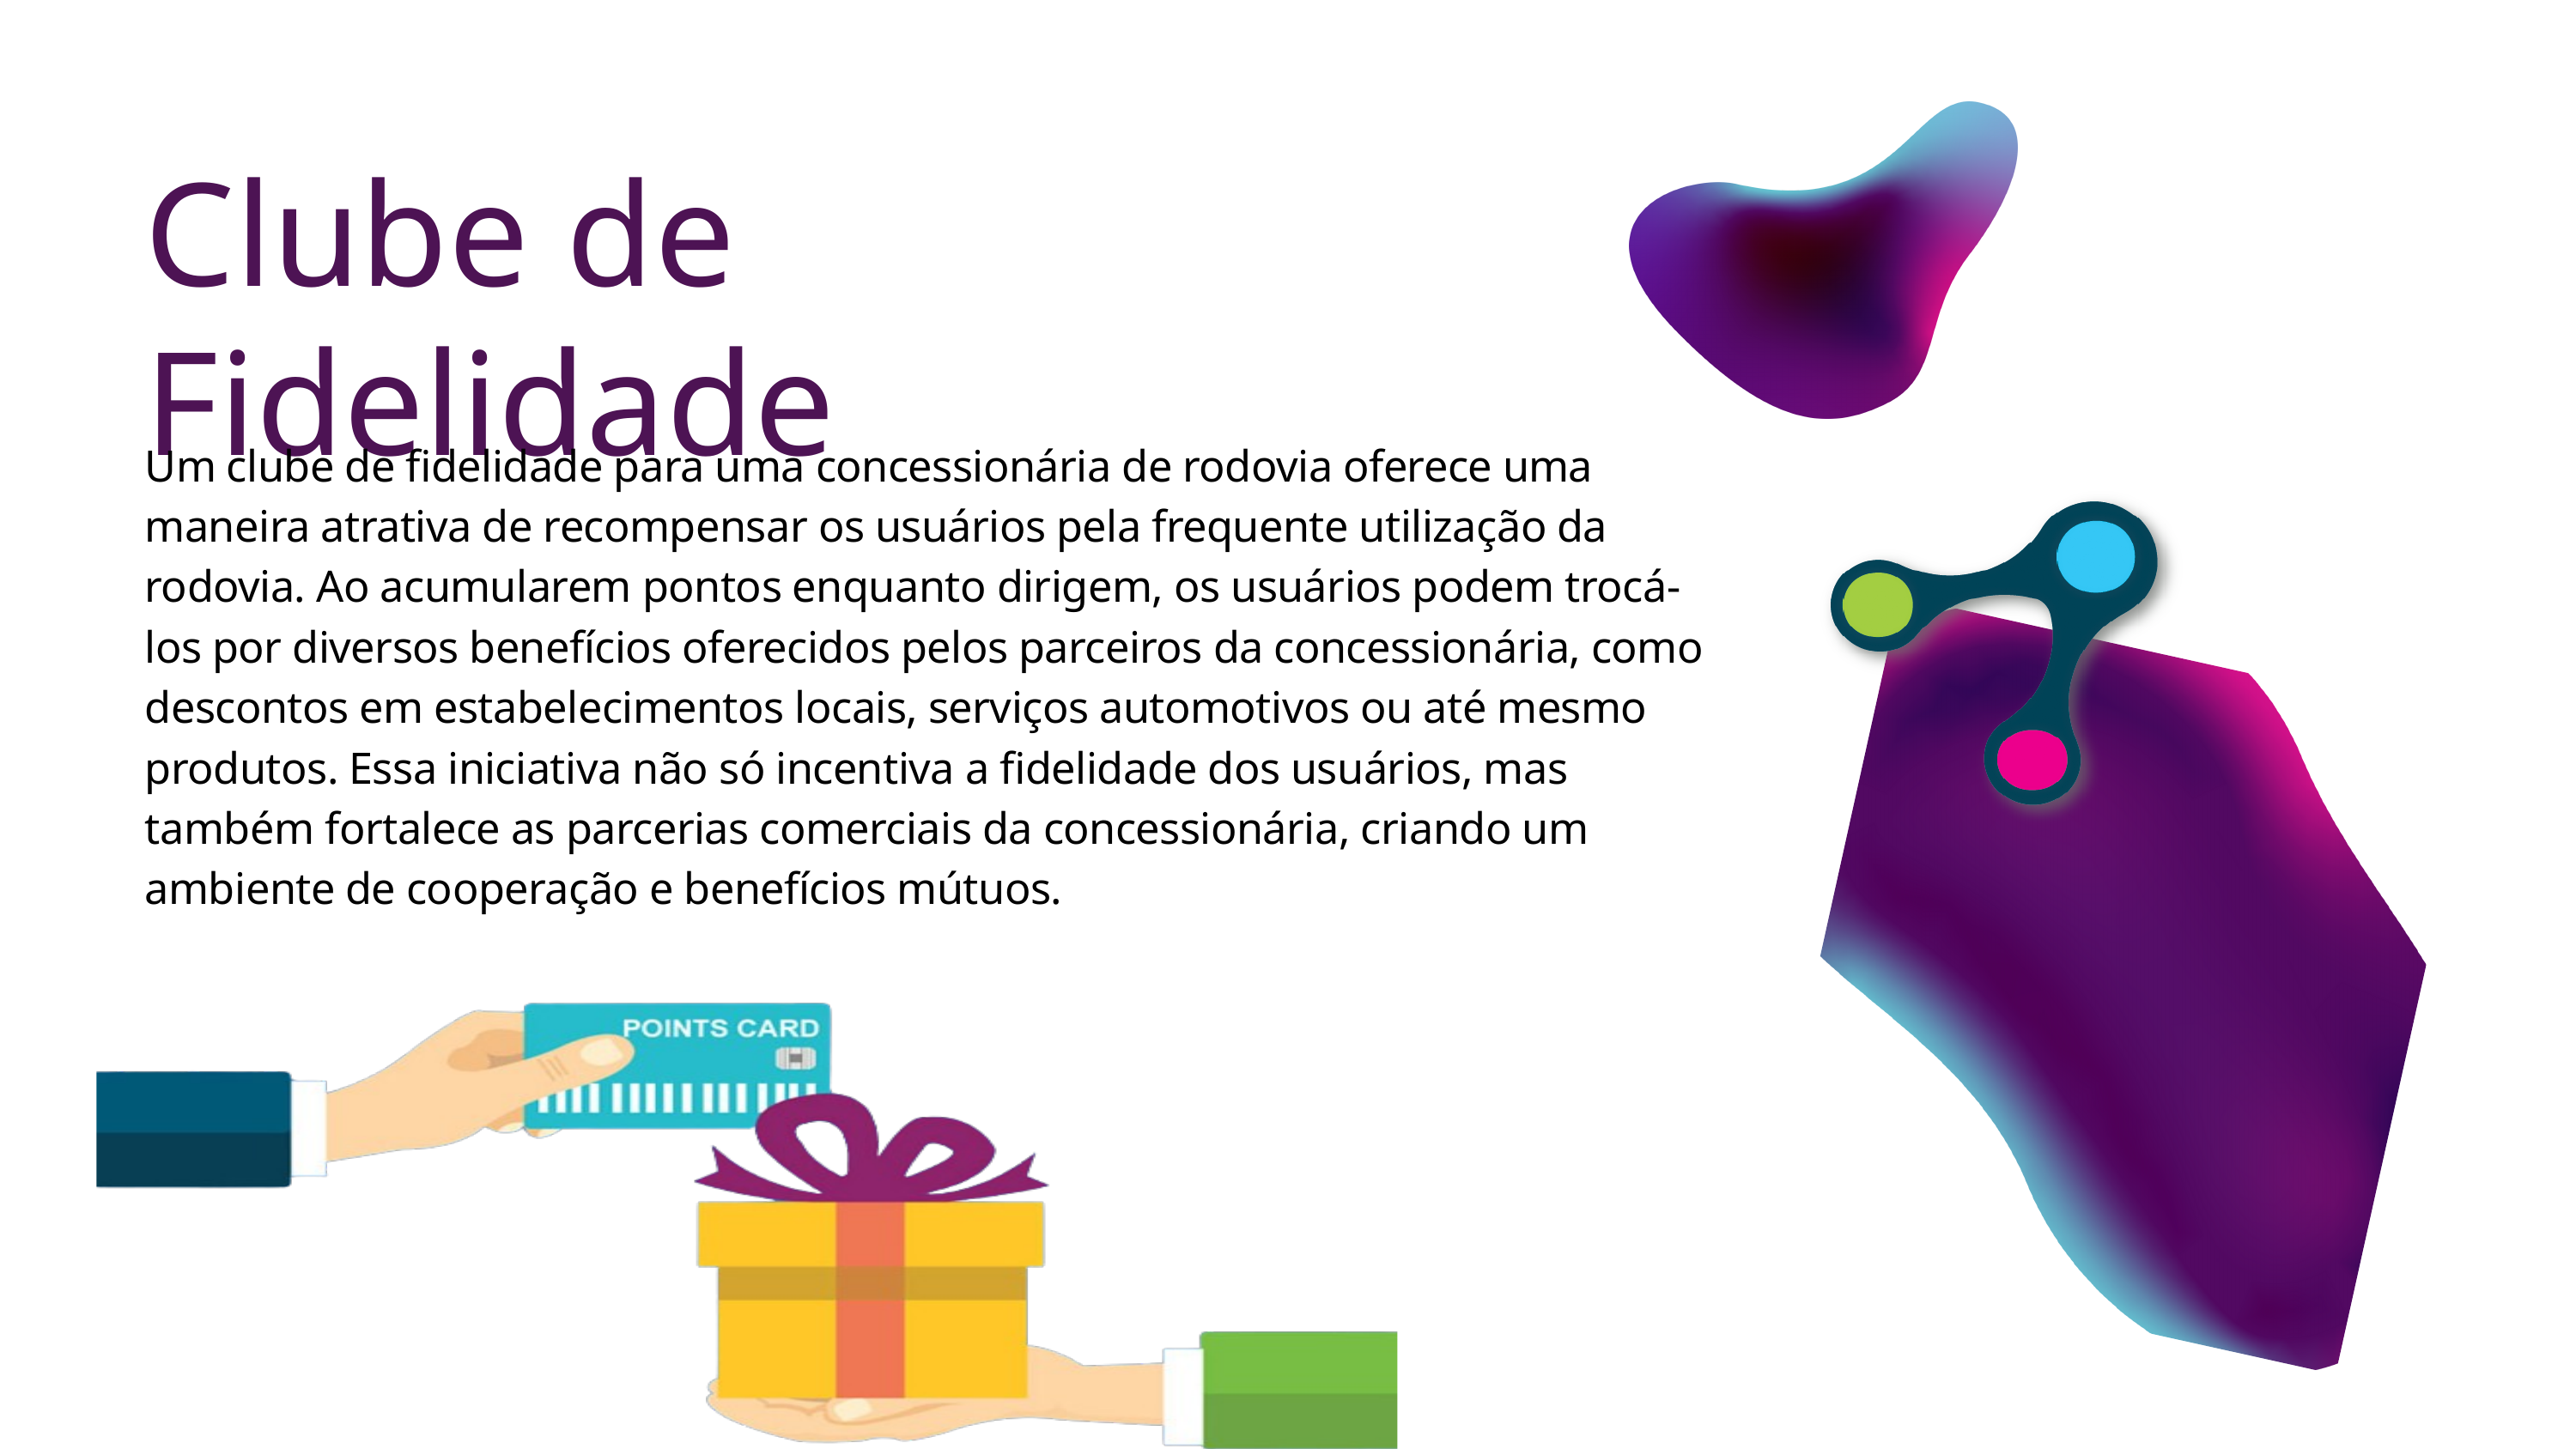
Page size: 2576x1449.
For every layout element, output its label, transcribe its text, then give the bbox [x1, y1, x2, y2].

text_box [96, 966, 1398, 1449]
text_box Um clube de fidelidade para uma concessionária de rodovia oferece uma maneira atrativa de recompensar os usuários pela frequente utilização da rodovia. Ao acumularem pontos enquanto dirigem, os usuários podem trocá-los por diversos benefícios oferecidos pelos parceiros da concessionária, como descontos em estabelecimentos locais, serviços automotivos ou até mesmo produtos. Essa iniciativa não só incentiva a fidelidade dos usuários, mas também fortalece as parcerias comerciais da concessionária, criando um ambiente de cooperação e benefícios mútuos. [144, 429, 1708, 913]
text_box [1629, 101, 2018, 419]
text_box Clube de Fidelidade [144, 146, 1446, 429]
text_box [1756, 666, 2480, 1375]
text_box [1817, 488, 2219, 876]
